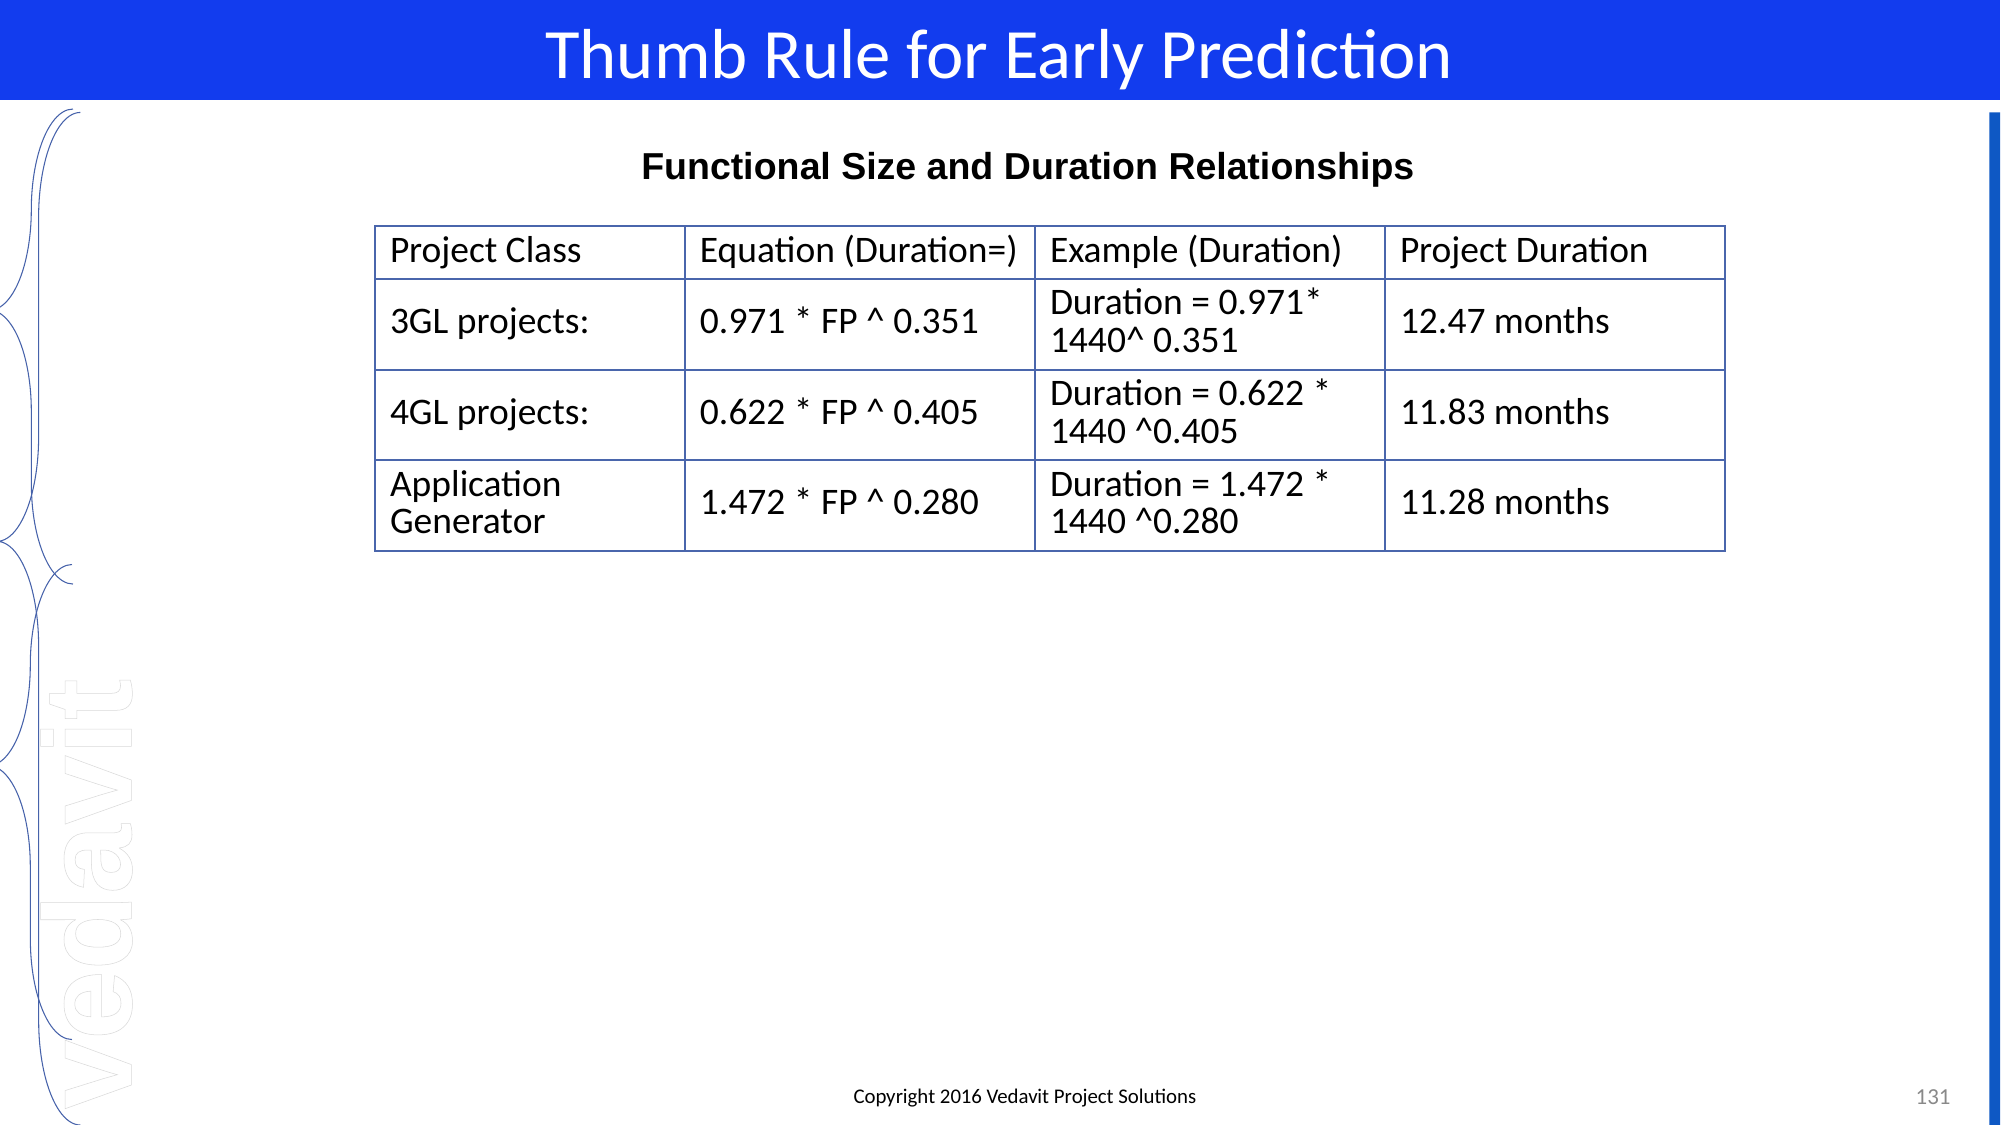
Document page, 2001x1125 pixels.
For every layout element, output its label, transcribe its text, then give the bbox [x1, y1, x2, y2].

table_header Project Class [376, 227, 684, 278]
table_header Project Duration [1386, 227, 1724, 278]
table_cell 12.47 months [1386, 280, 1724, 369]
table_header Equation (Duration=) [686, 227, 1034, 278]
table_cell 1.472 * FP ^ 0.280 [686, 461, 1034, 550]
text_box Functional Size and Duration Relationships [626, 134, 1431, 195]
table_cell 11.83 months [1386, 371, 1724, 459]
table_cell 3GL projects: [376, 280, 684, 369]
table_cell 0.622 * FP ^ 0.405 [686, 371, 1034, 459]
table_cell Duration = 0.622 * 1440 ^0.405 [1036, 371, 1384, 459]
table_cell 0.971 * FP ^ 0.351 [686, 280, 1034, 369]
table_header Example (Duration) [1036, 227, 1384, 278]
table_cell 4GL projects: [376, 371, 684, 459]
title Thumb Rule for Early Prediction [0, 0, 2000, 100]
slide_number 131 [1866, 1065, 2000, 1125]
table_cell 11.28 months [1386, 461, 1724, 550]
table_cell Application Generator [376, 461, 684, 550]
table_cell Duration = 0.971* 1440^ 0.351 [1036, 280, 1384, 369]
table_cell Duration = 1.472 * 1440 ^0.280 [1036, 461, 1384, 550]
